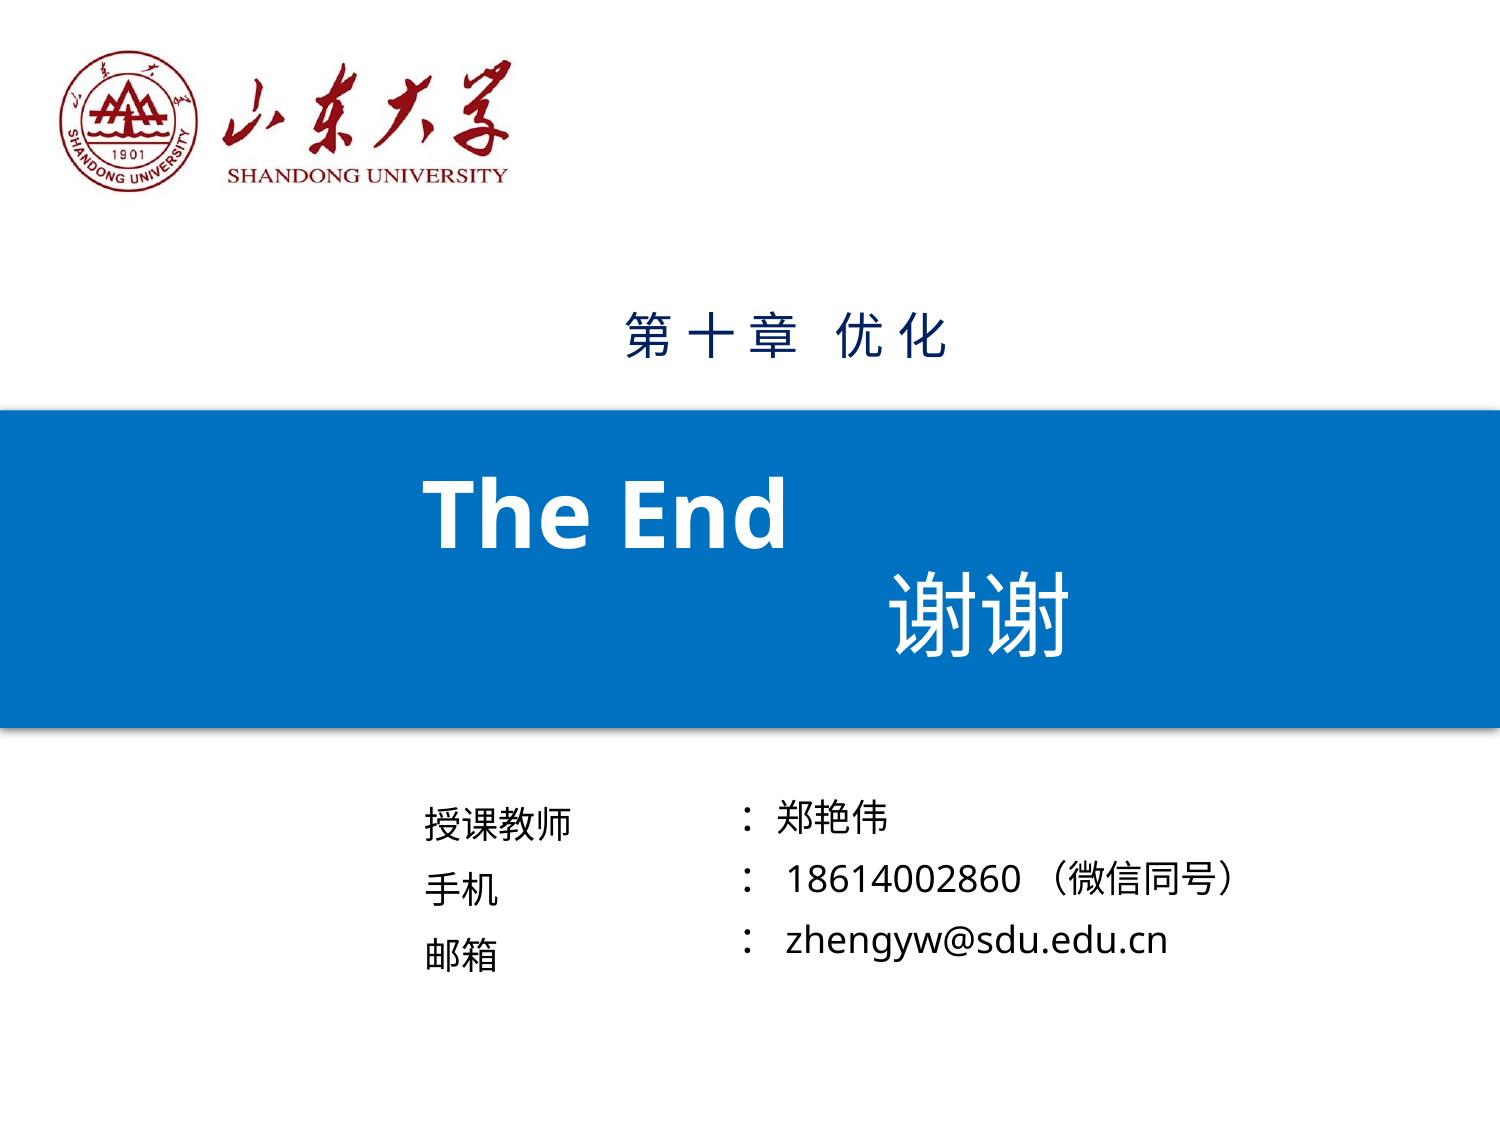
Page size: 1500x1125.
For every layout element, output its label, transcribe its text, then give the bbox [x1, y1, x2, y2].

picture [54, 48, 519, 197]
text_box [1495, 410, 1500, 728]
text_box ：郑艳伟 ：18614002860（微信同号） ：zhengyw@sdu.edu.cn [723, 786, 1317, 982]
subtitle 授课教师 手机 邮箱 [409, 794, 720, 985]
title The End 谢谢 [0, 410, 1495, 728]
text_box 第十章 优化 [212, 297, 1359, 373]
